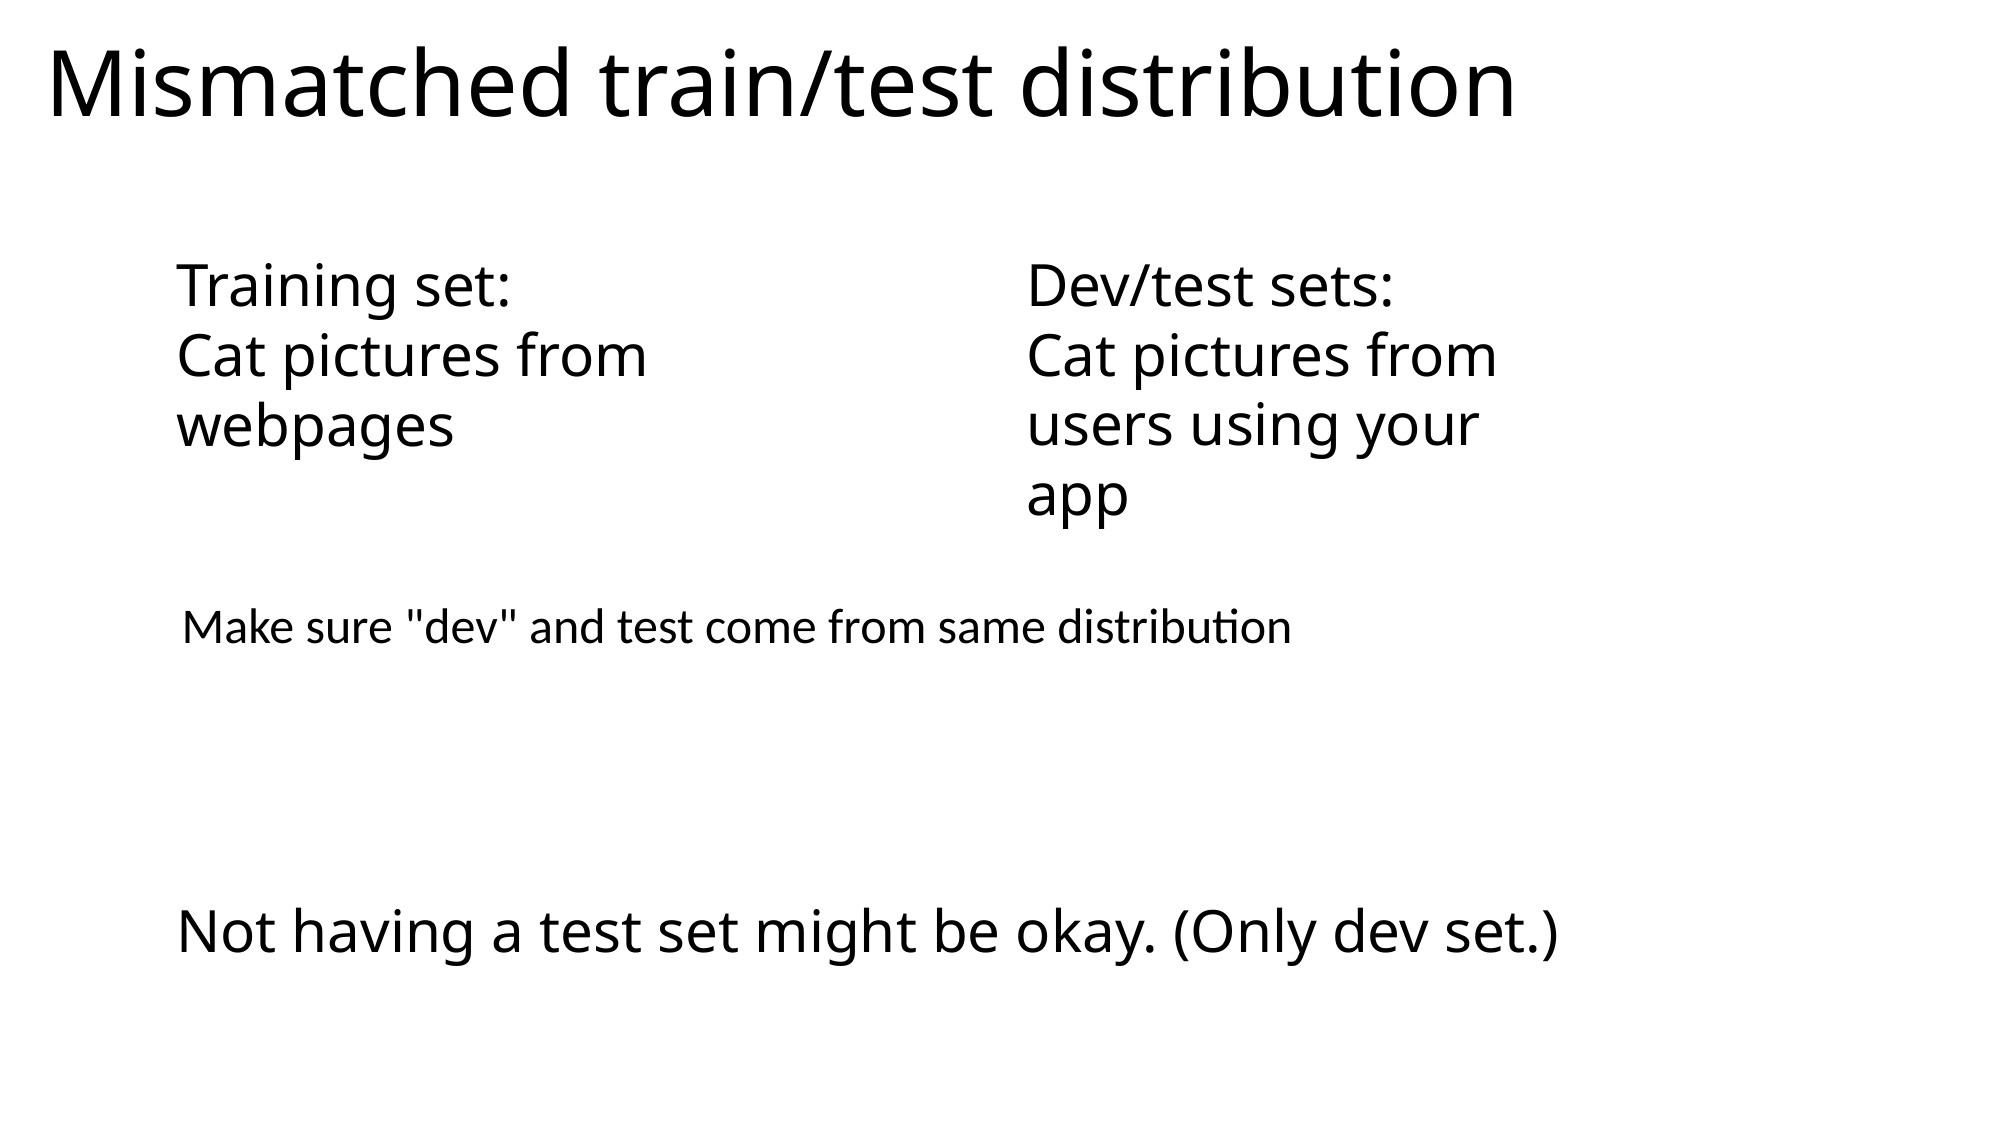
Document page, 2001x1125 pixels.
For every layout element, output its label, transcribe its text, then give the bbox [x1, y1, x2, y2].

text_box Not having a test set might be okay. (Only dev set.) [161, 886, 1607, 972]
title Mismatched train/test distribution [30, 29, 1755, 248]
text_box Make sure "dev" and test come from same distribution [166, 586, 1308, 661]
text_box Training set: Cat pictures from webpages [161, 240, 711, 465]
text_box Dev/test sets: Cat pictures from users using your app [1011, 240, 1608, 535]
